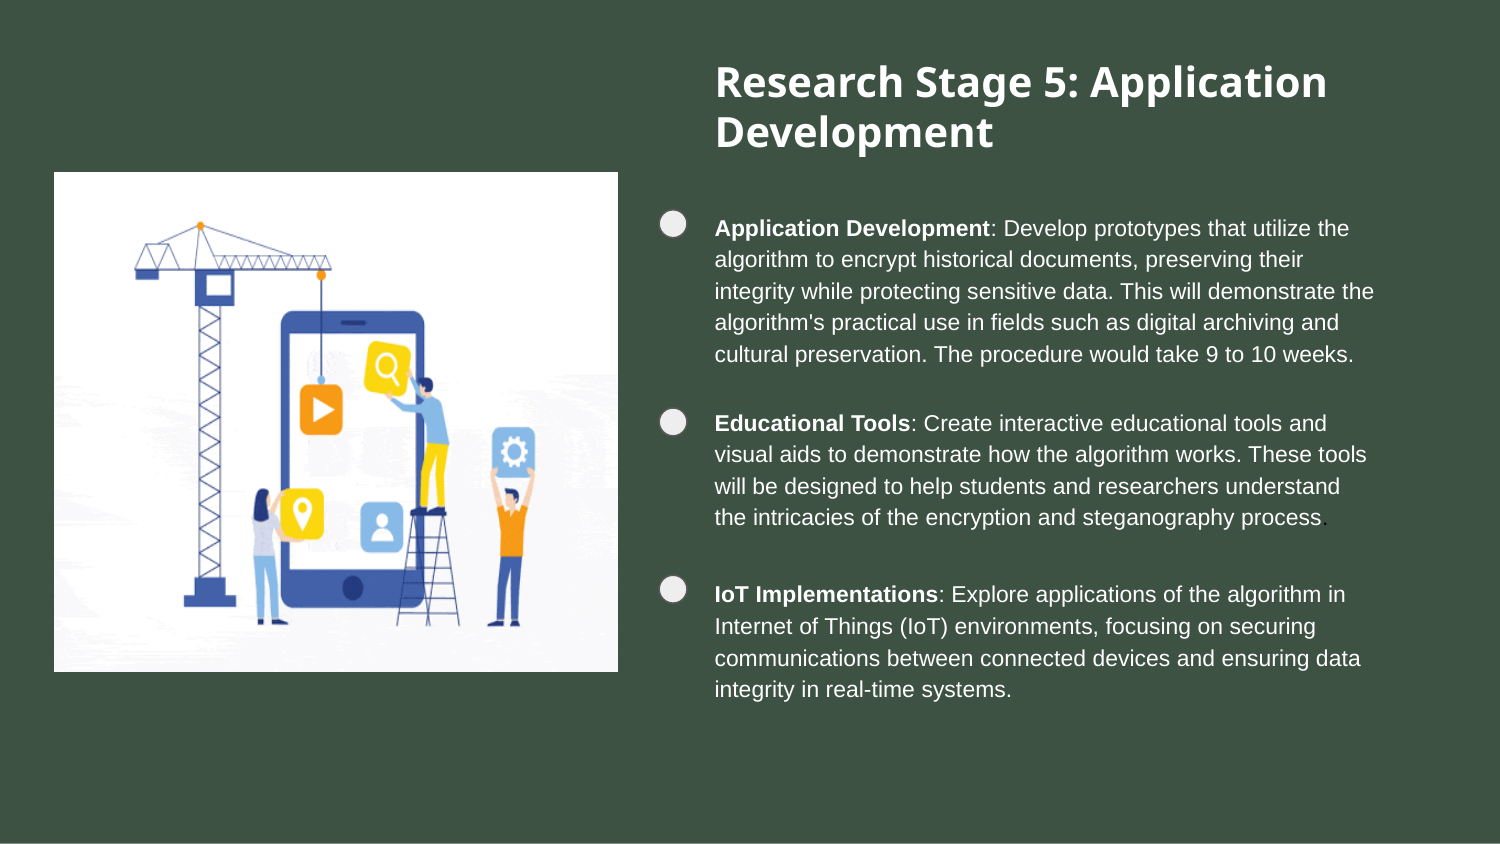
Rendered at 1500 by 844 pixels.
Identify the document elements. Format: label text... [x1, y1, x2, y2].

text_box [659, 407, 688, 436]
text_box Application Development: Develop prototypes that utilize the algorithm to encrypt historical documents, preserving their integrity while protecting sensitive data. This will demonstrate the algorithm's practical use in fields such as digital archiving and cultural preservation. The procedure would take 9 to 10 weeks. [699, 194, 1390, 366]
text_box Educational Tools: Create interactive educational tools and visual aids to demonstrate how the algorithm works. These tools will be designed to help students and researchers understand the intricacies of the encryption and steganography process. [699, 389, 1390, 561]
text_box [659, 575, 688, 604]
picture [54, 172, 618, 672]
text_box IoT Implementations: Explore applications of the algorithm in Internet of Things (IoT) environments, focusing on securing communications between connected devices and ensuring data integrity in real-time systems. [699, 561, 1390, 698]
text_box [0, 0, 1500, 844]
text_box Research Stage 5: Application Development [699, 40, 1390, 142]
text_box [659, 209, 688, 238]
